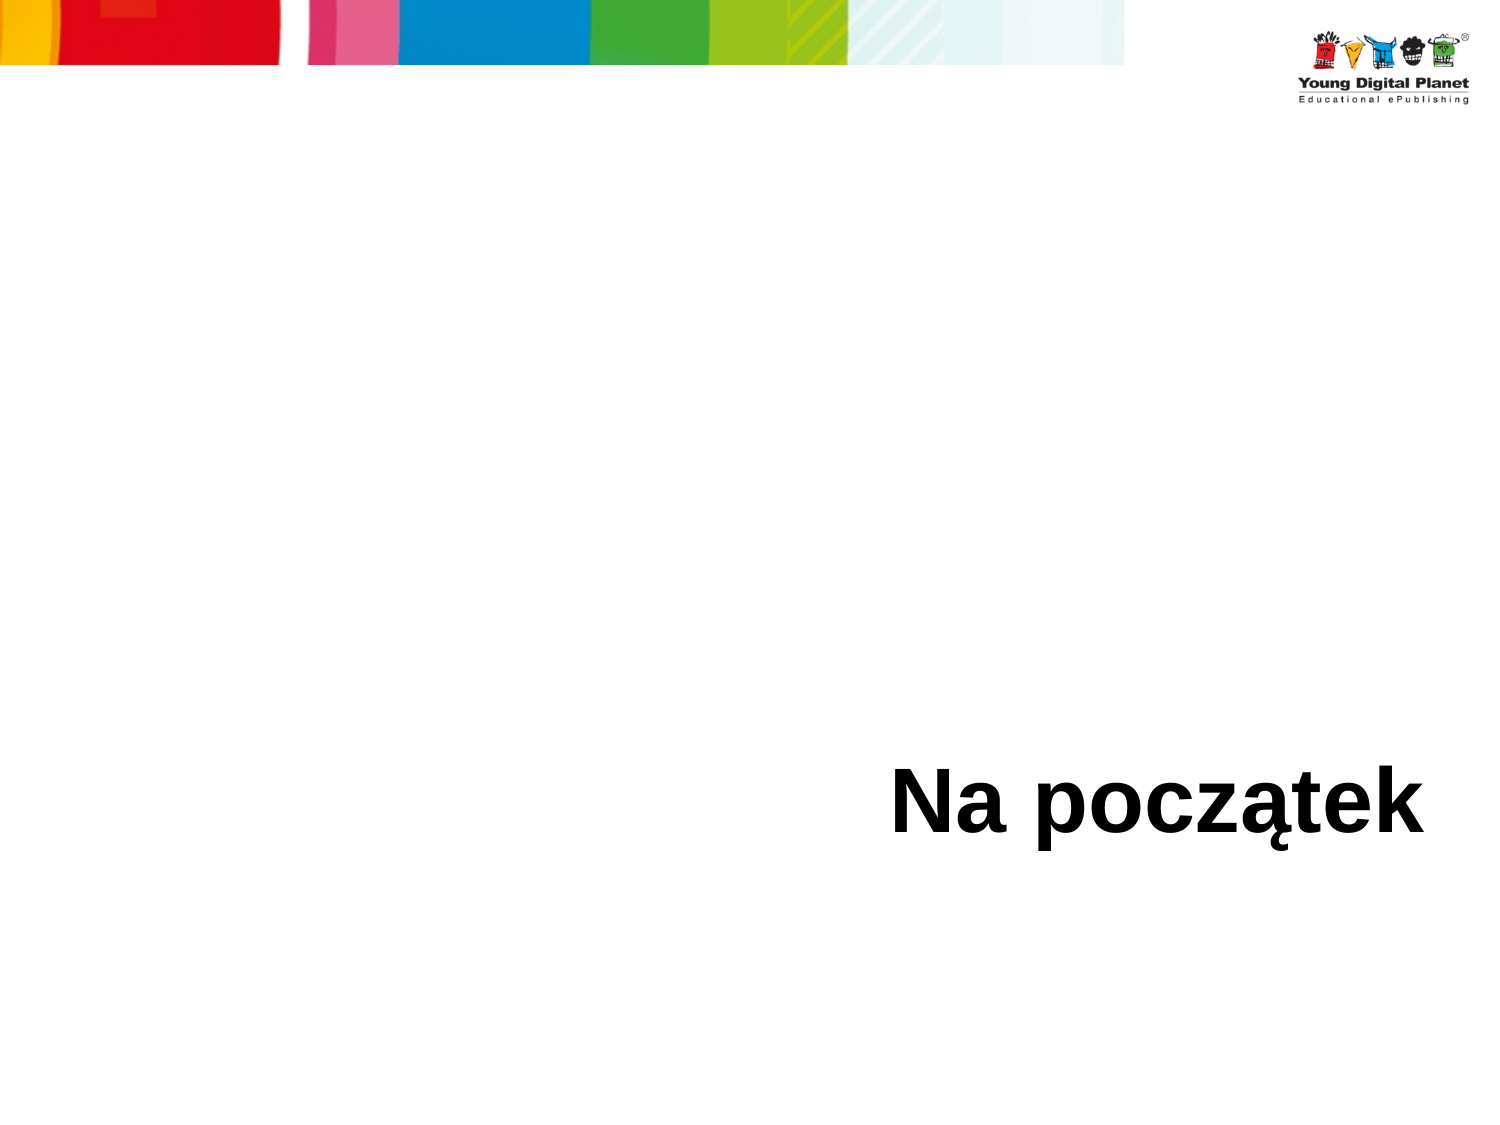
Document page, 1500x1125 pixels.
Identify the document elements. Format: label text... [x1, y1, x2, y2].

picture [589, 0, 1500, 126]
title Na początek [75, 740, 1425, 1013]
picture [0, 0, 401, 65]
